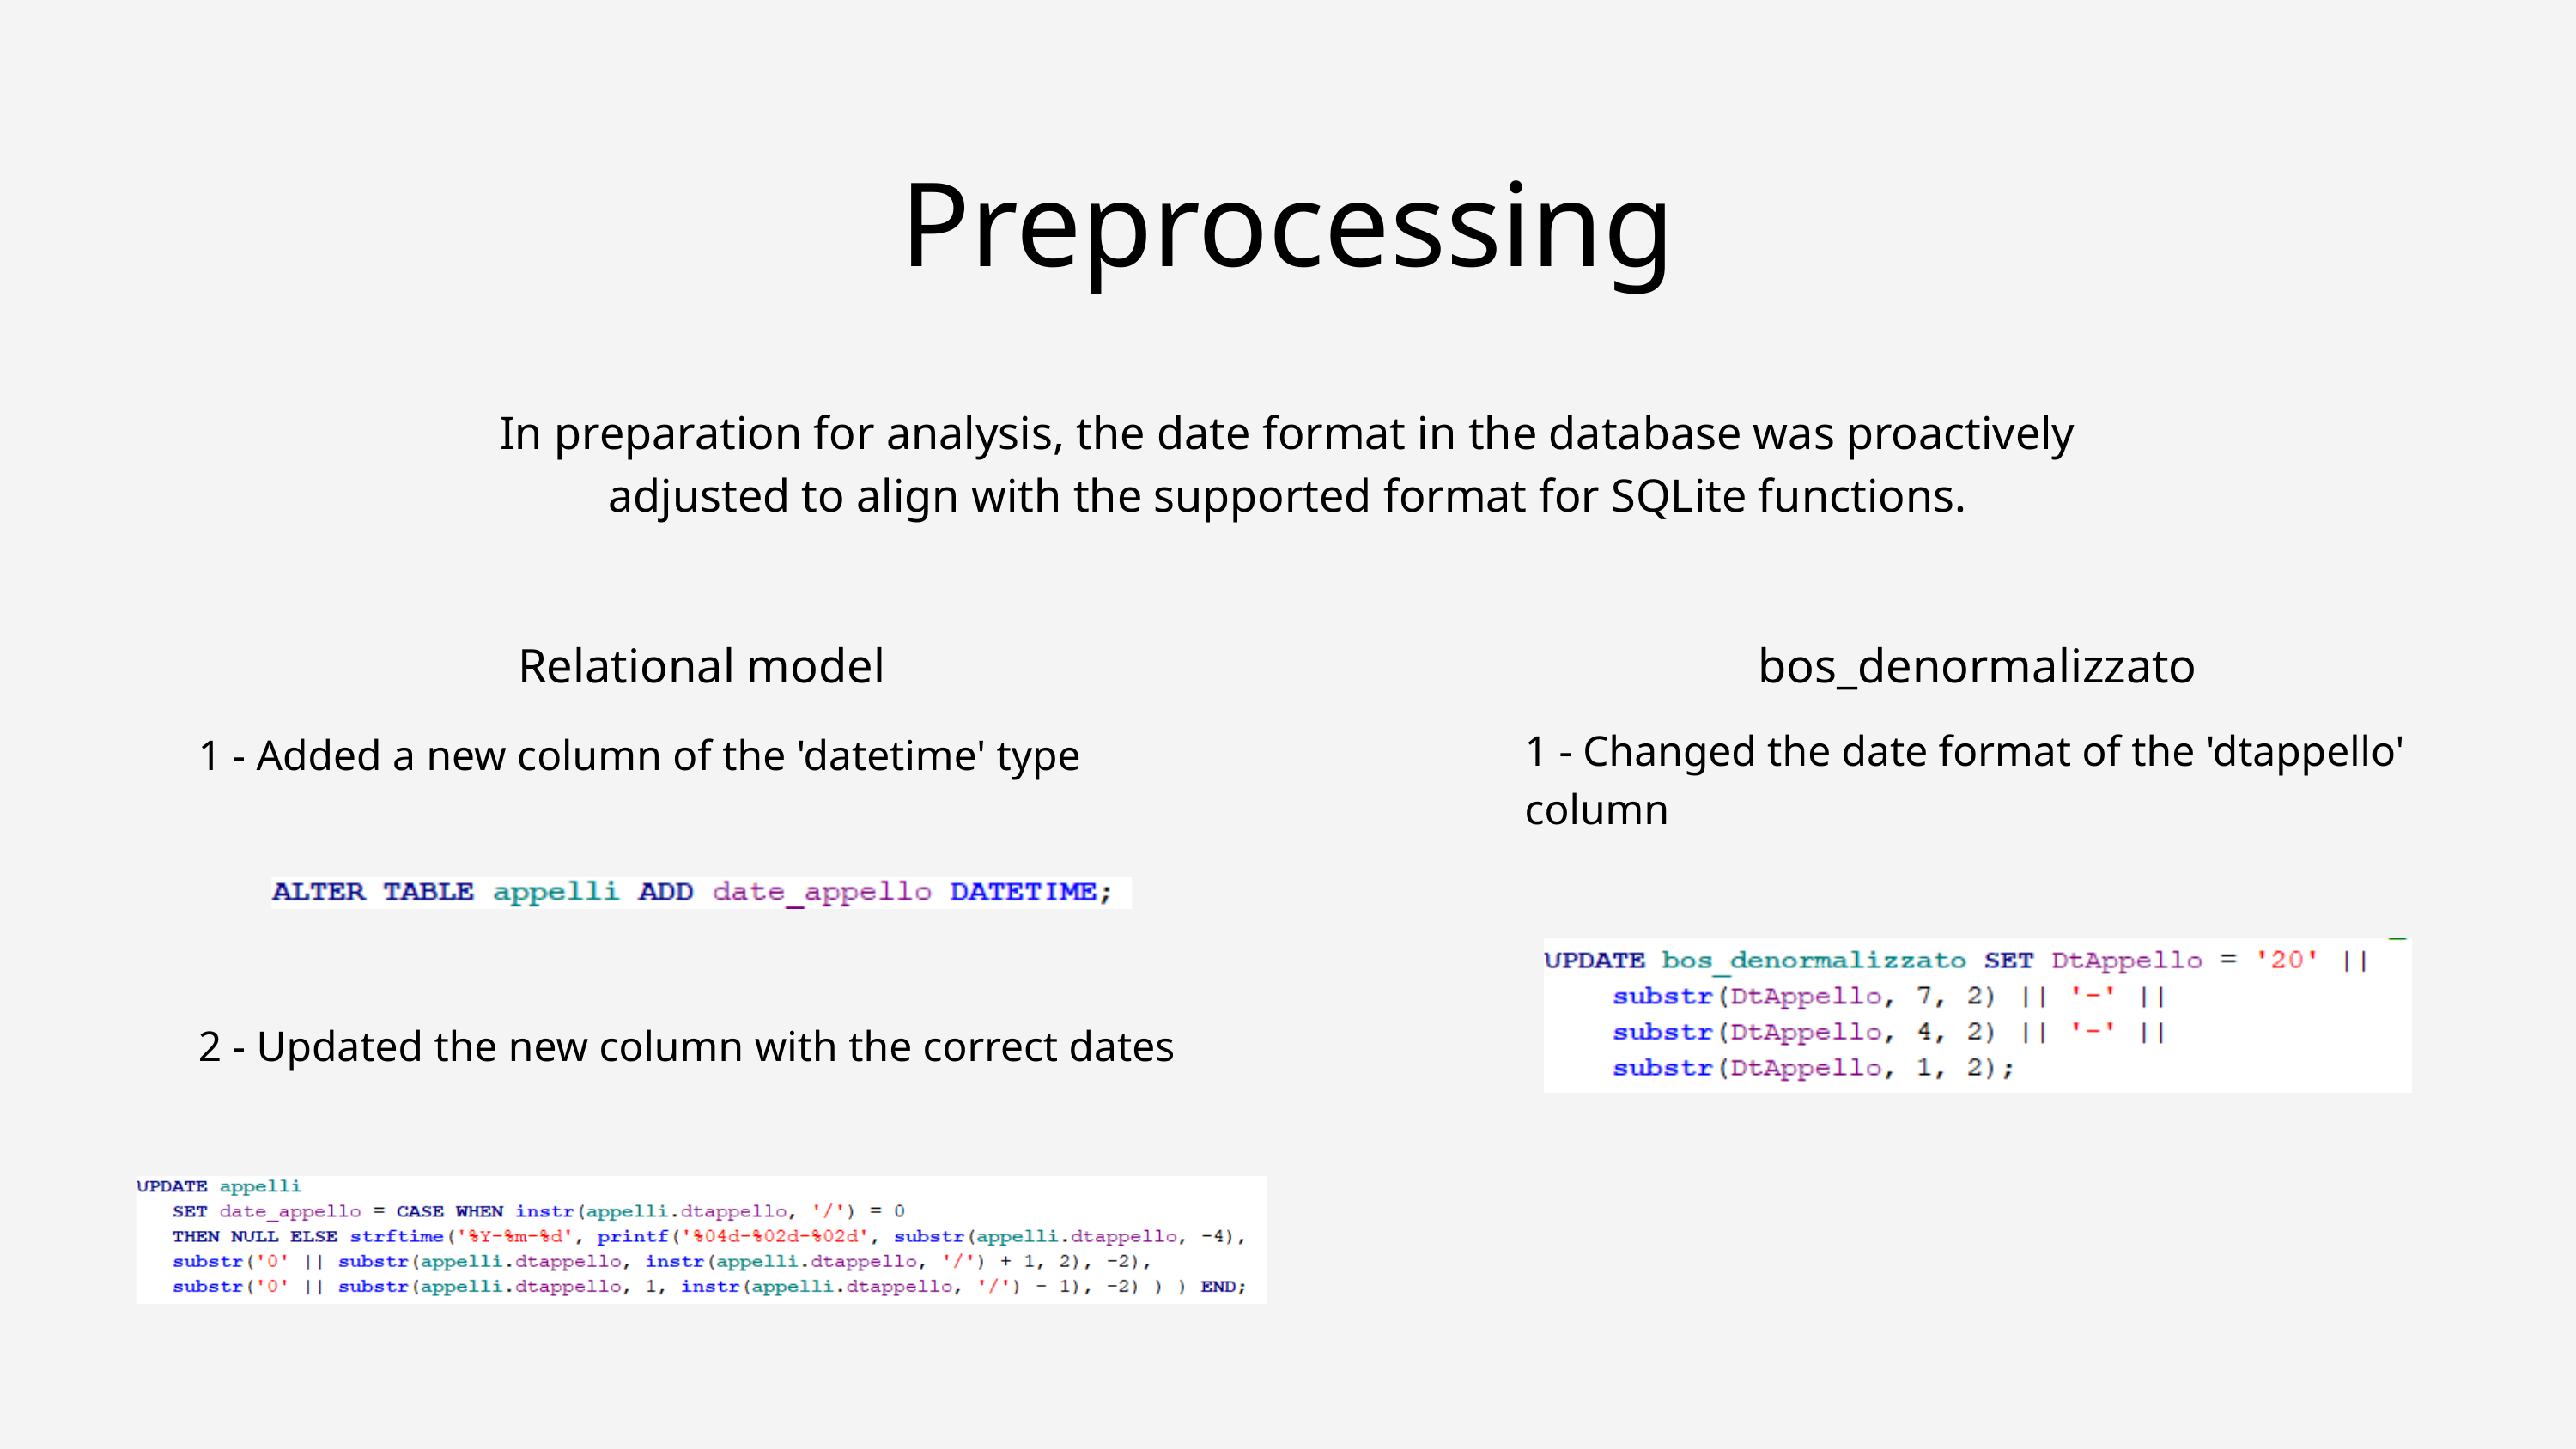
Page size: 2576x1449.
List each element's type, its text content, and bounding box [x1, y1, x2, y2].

text_box [136, 1176, 1268, 1304]
text_box 2 - Updated the new column with the correct dates [197, 1011, 1206, 1070]
text_box Preprocessing [832, 127, 1743, 290]
text_box 1 - Added a new column of the 'datetime' type [197, 721, 1206, 779]
text_box [1543, 938, 2413, 1093]
text_box Relational model [504, 627, 899, 693]
text_box bos_denormalizzato [1747, 627, 2209, 693]
text_box 1 - Changed the date format of the 'dtappello' column [1524, 717, 2432, 833]
text_box [271, 877, 1133, 909]
text_box In preparation for analysis, the date format in the database was proactively adjusted to align with the supported format for SQLite functions. [497, 395, 2079, 521]
